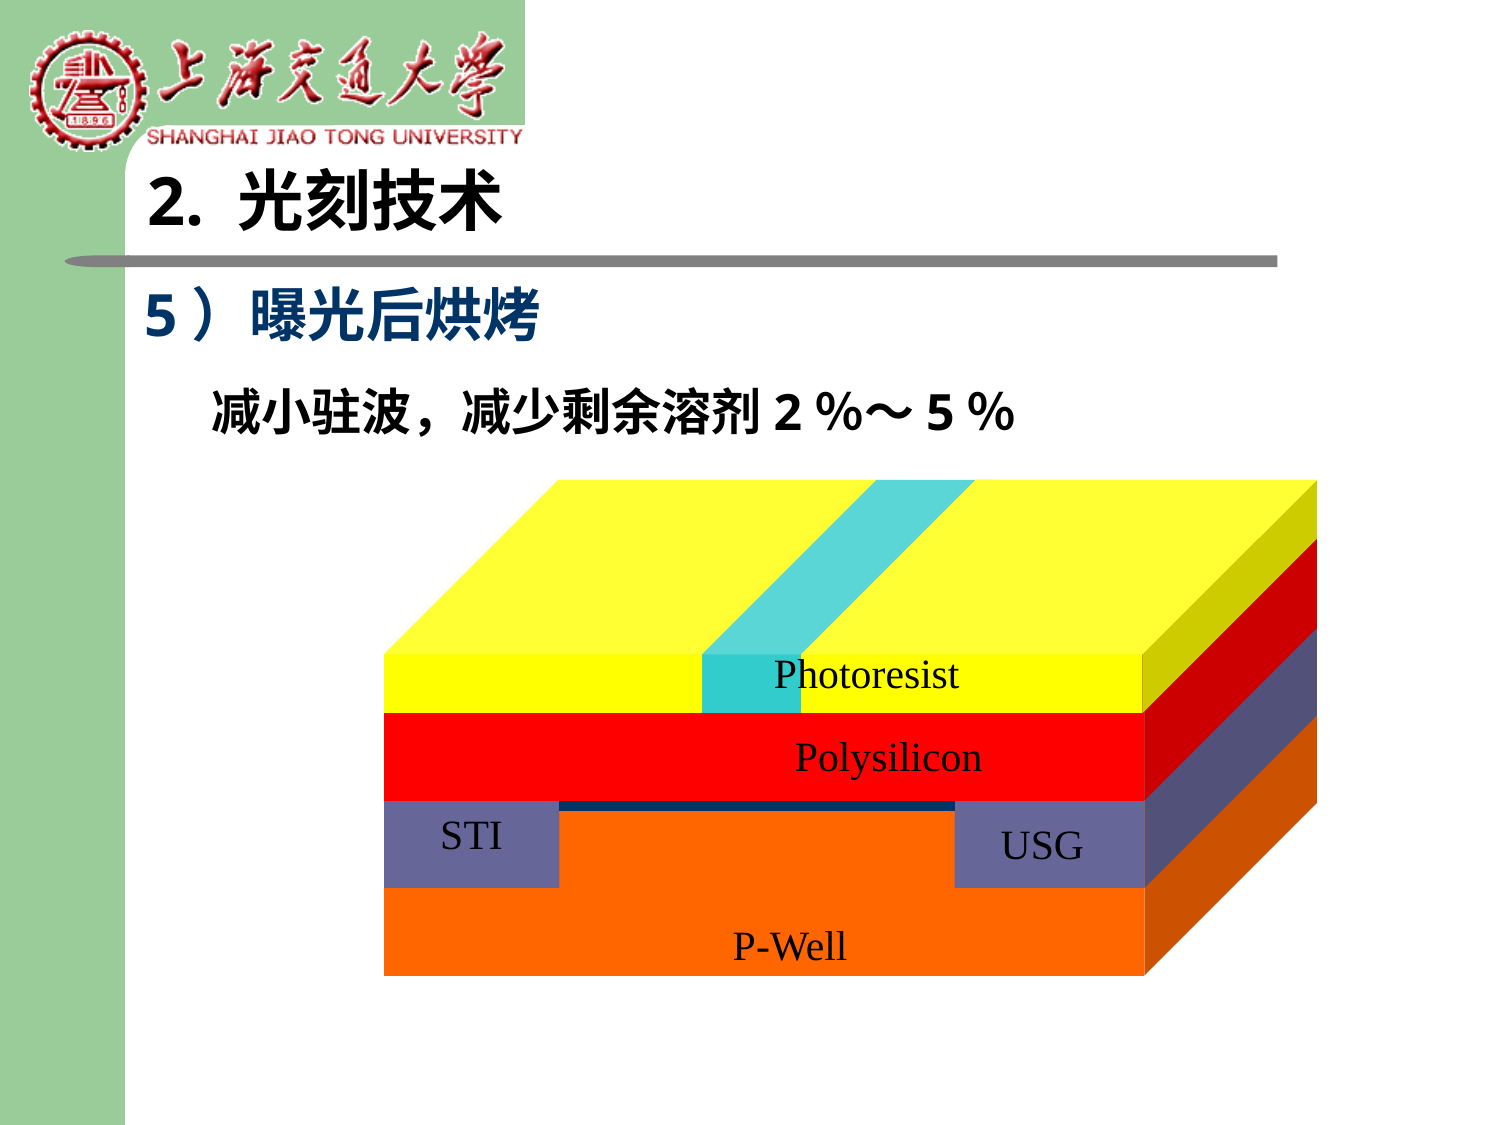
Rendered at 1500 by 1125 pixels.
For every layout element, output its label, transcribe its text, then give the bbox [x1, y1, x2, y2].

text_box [383, 479, 1318, 976]
text_box 减小驻波，减少剩余溶剂2％～5％ [196, 373, 1032, 449]
picture [29, 30, 524, 152]
text_box 5）曝光后烘烤 [123, 278, 668, 362]
text_box 2. 光刻技术 [123, 125, 656, 256]
